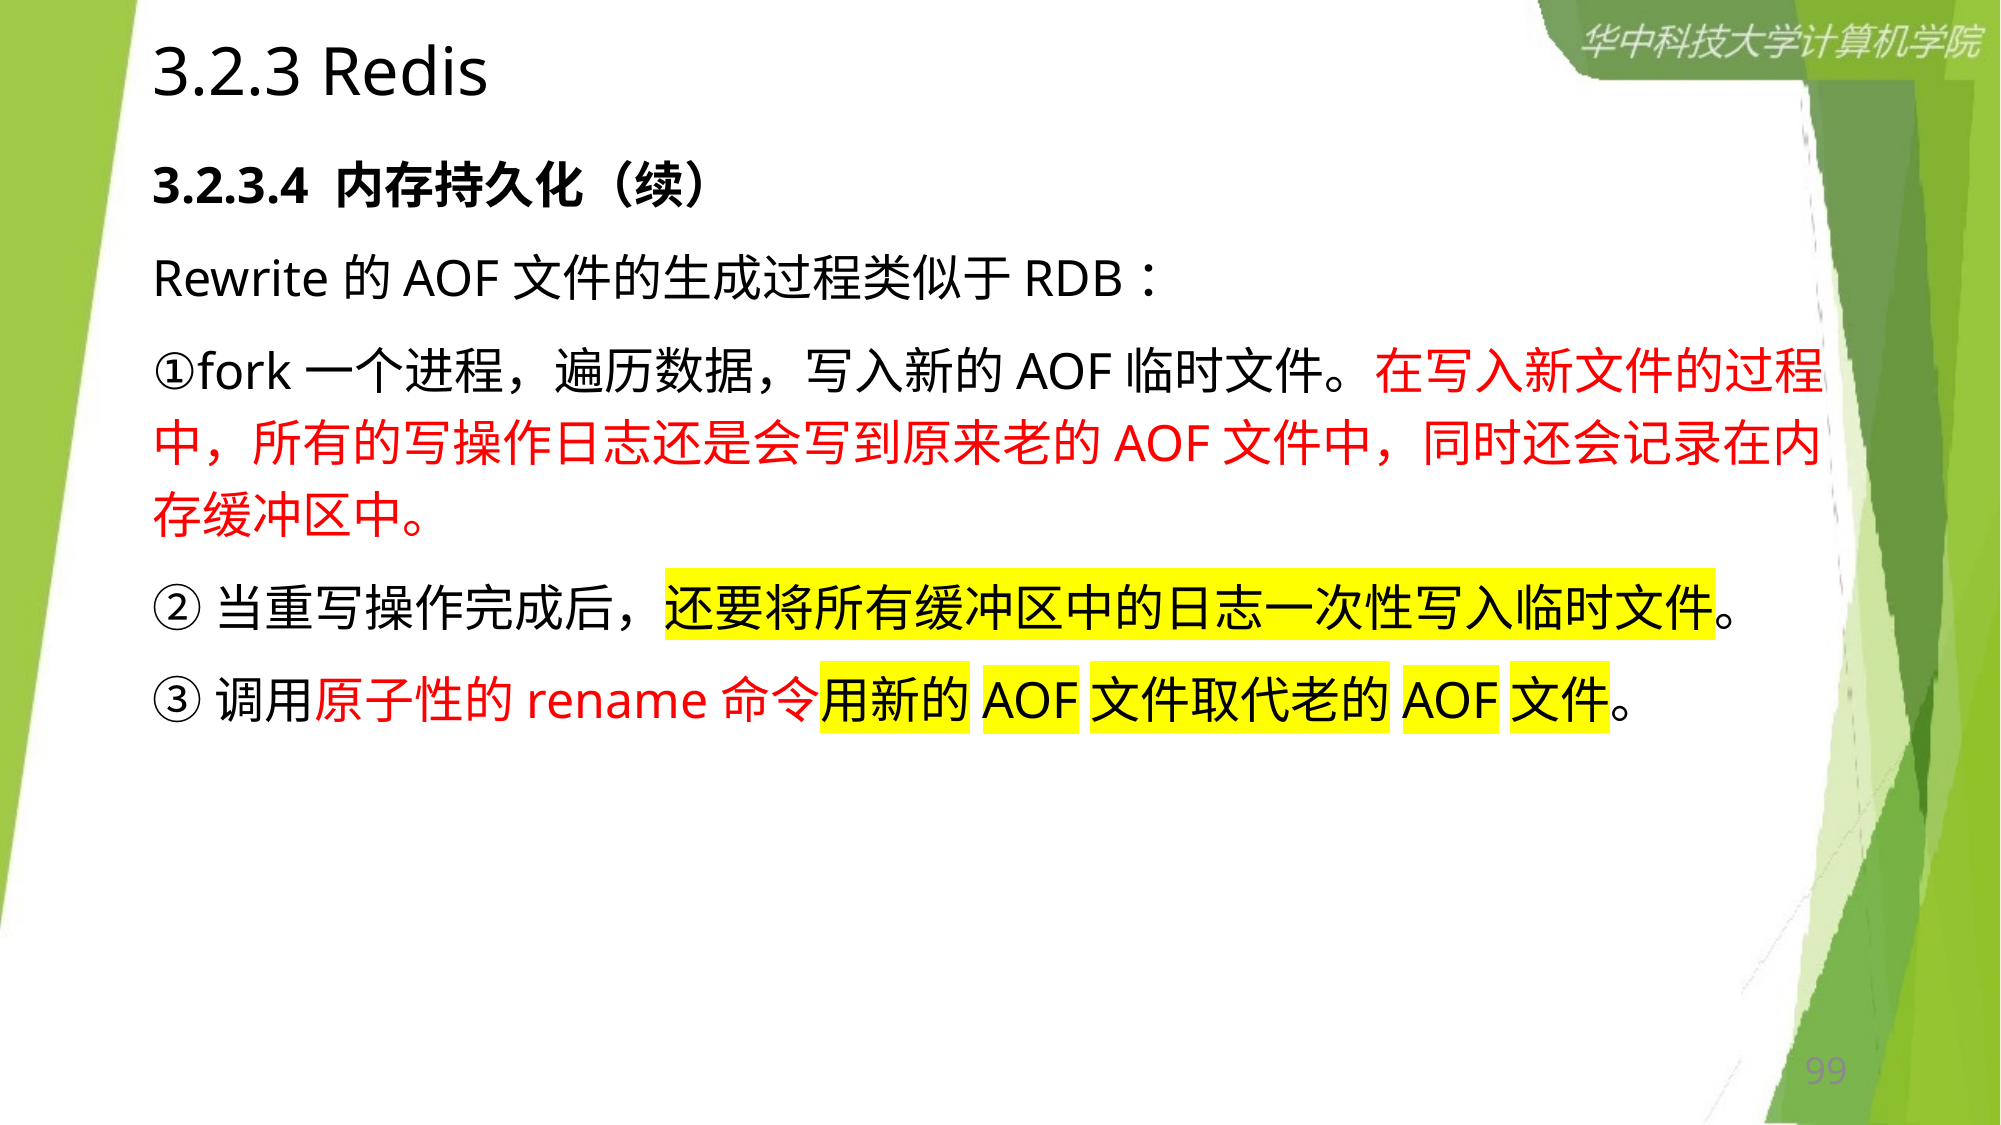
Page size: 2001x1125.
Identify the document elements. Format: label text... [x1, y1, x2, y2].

picture [0, 0, 2001, 1125]
title 3.2.3 Redis [137, 14, 1863, 134]
list 3.2.3.4 内存持久化（续） Rewrite的AOF文件的生成过程类似于RDB： ①fork一个进程，遍历数据，写入新的AOF临时文件。在写入新文件的过程中，所有的写操作日志还是会写到原来老的AOF文件中，同时还会记录在内存缓冲区中。 ②当重写操作完成后，还要将所有缓冲区中的日志一次性写入临时文件。 ③调用原子性的rename命令用新的AOF文件取代老的AOF文件。 [137, 134, 1863, 1078]
slide_number 99 [1412, 1042, 1863, 1103]
